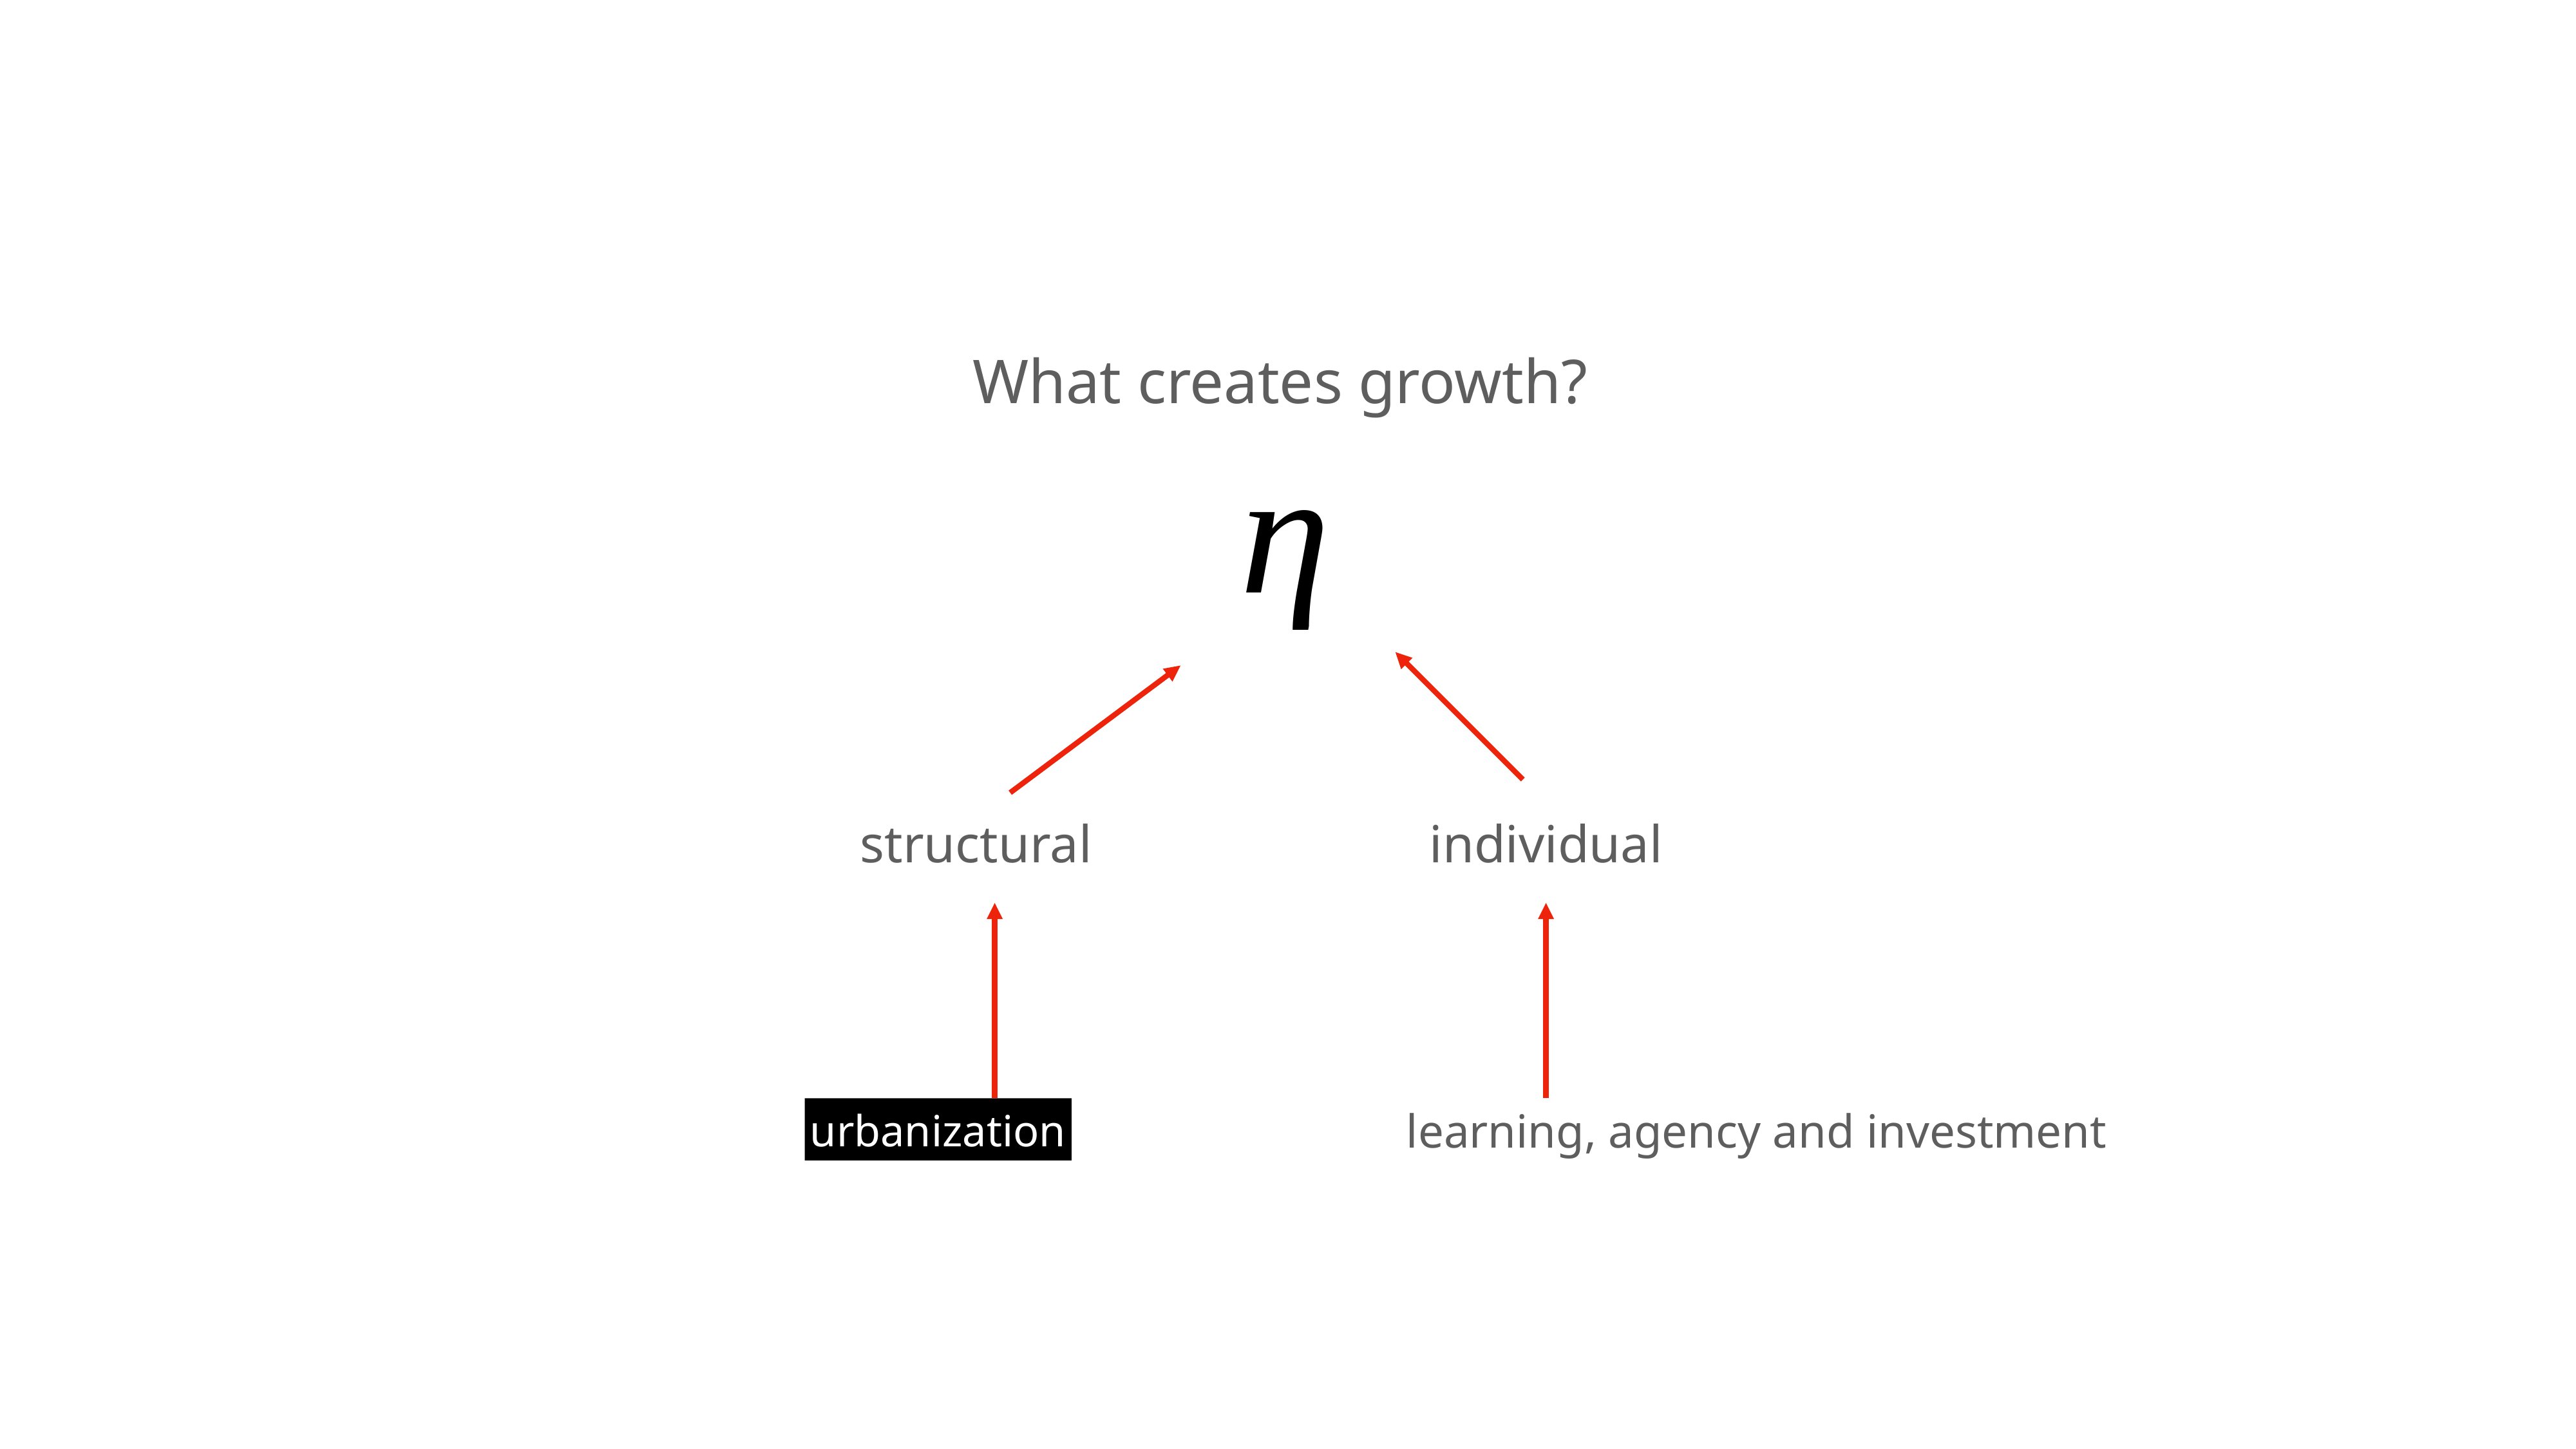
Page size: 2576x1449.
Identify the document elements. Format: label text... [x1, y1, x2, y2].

text_box learning, agency and investment [1401, 1096, 2113, 1162]
text_box structural [855, 806, 1108, 878]
text_box [990, 903, 999, 1098]
text_box [1010, 665, 1181, 793]
text_box [1542, 903, 1550, 1098]
text_box [1395, 652, 1523, 780]
text_box individual [1424, 806, 1669, 878]
text_box What creates growth? [967, 337, 1609, 421]
text_box [1239, 439, 1336, 634]
text_box urbanization [804, 1098, 1072, 1160]
